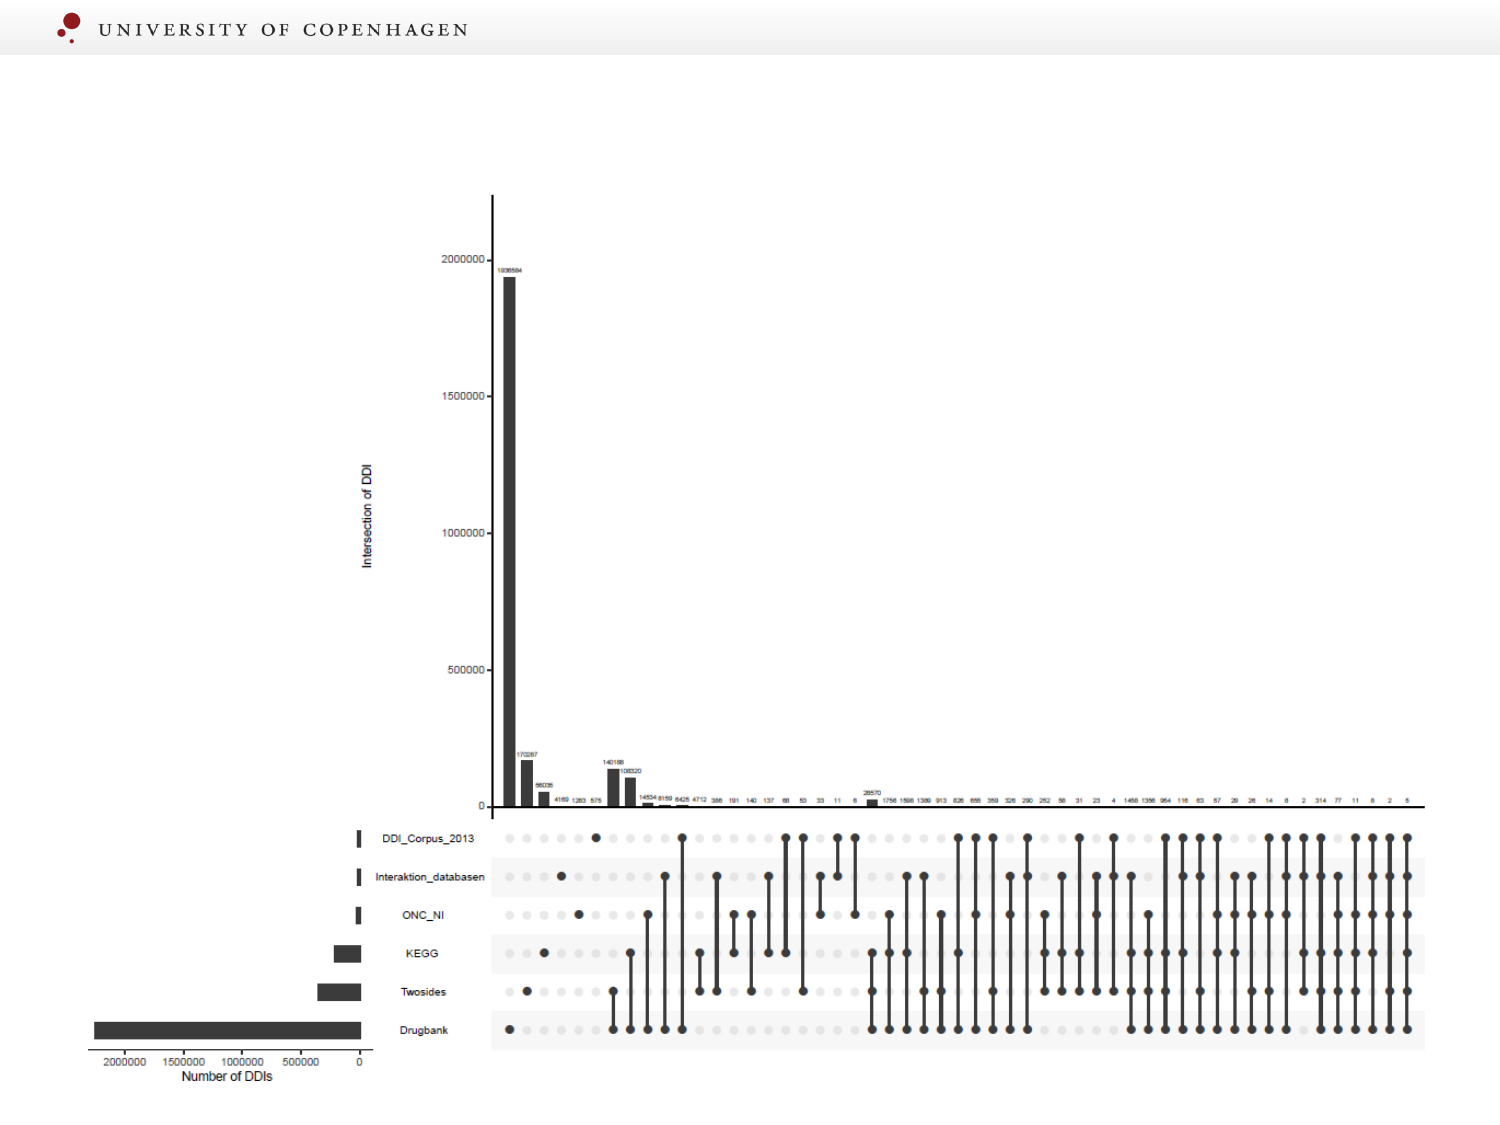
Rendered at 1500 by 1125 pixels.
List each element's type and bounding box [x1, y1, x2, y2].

picture [88, 191, 1434, 1088]
picture [92, 15, 475, 42]
